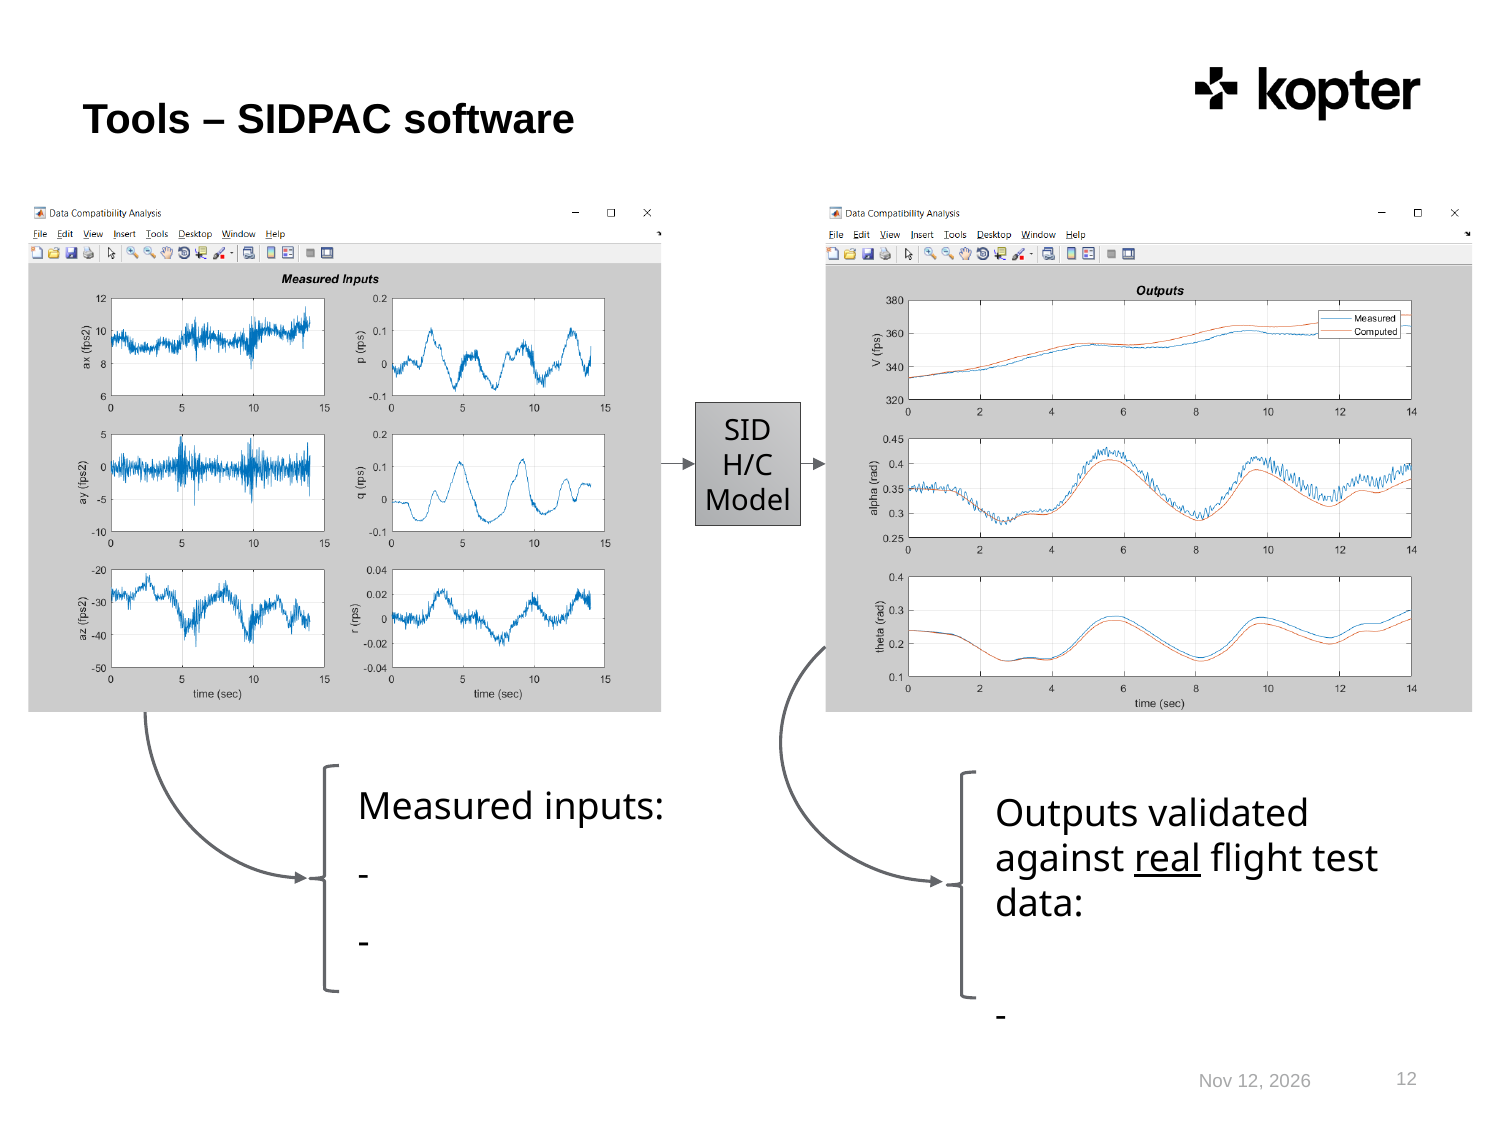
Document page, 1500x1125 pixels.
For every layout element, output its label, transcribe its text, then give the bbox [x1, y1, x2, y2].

text_box [780, 646, 943, 888]
text_box [144, 712, 308, 884]
title Tools – SIDPAC software [82, 64, 1153, 142]
slide_number 12 [1328, 1067, 1418, 1097]
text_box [662, 402, 826, 526]
text_box [946, 771, 977, 999]
slide_number 26-Feb-18 [1181, 1069, 1329, 1099]
picture [1194, 66, 1421, 121]
picture [28, 202, 662, 712]
picture [825, 202, 1473, 712]
text_box [309, 764, 340, 993]
